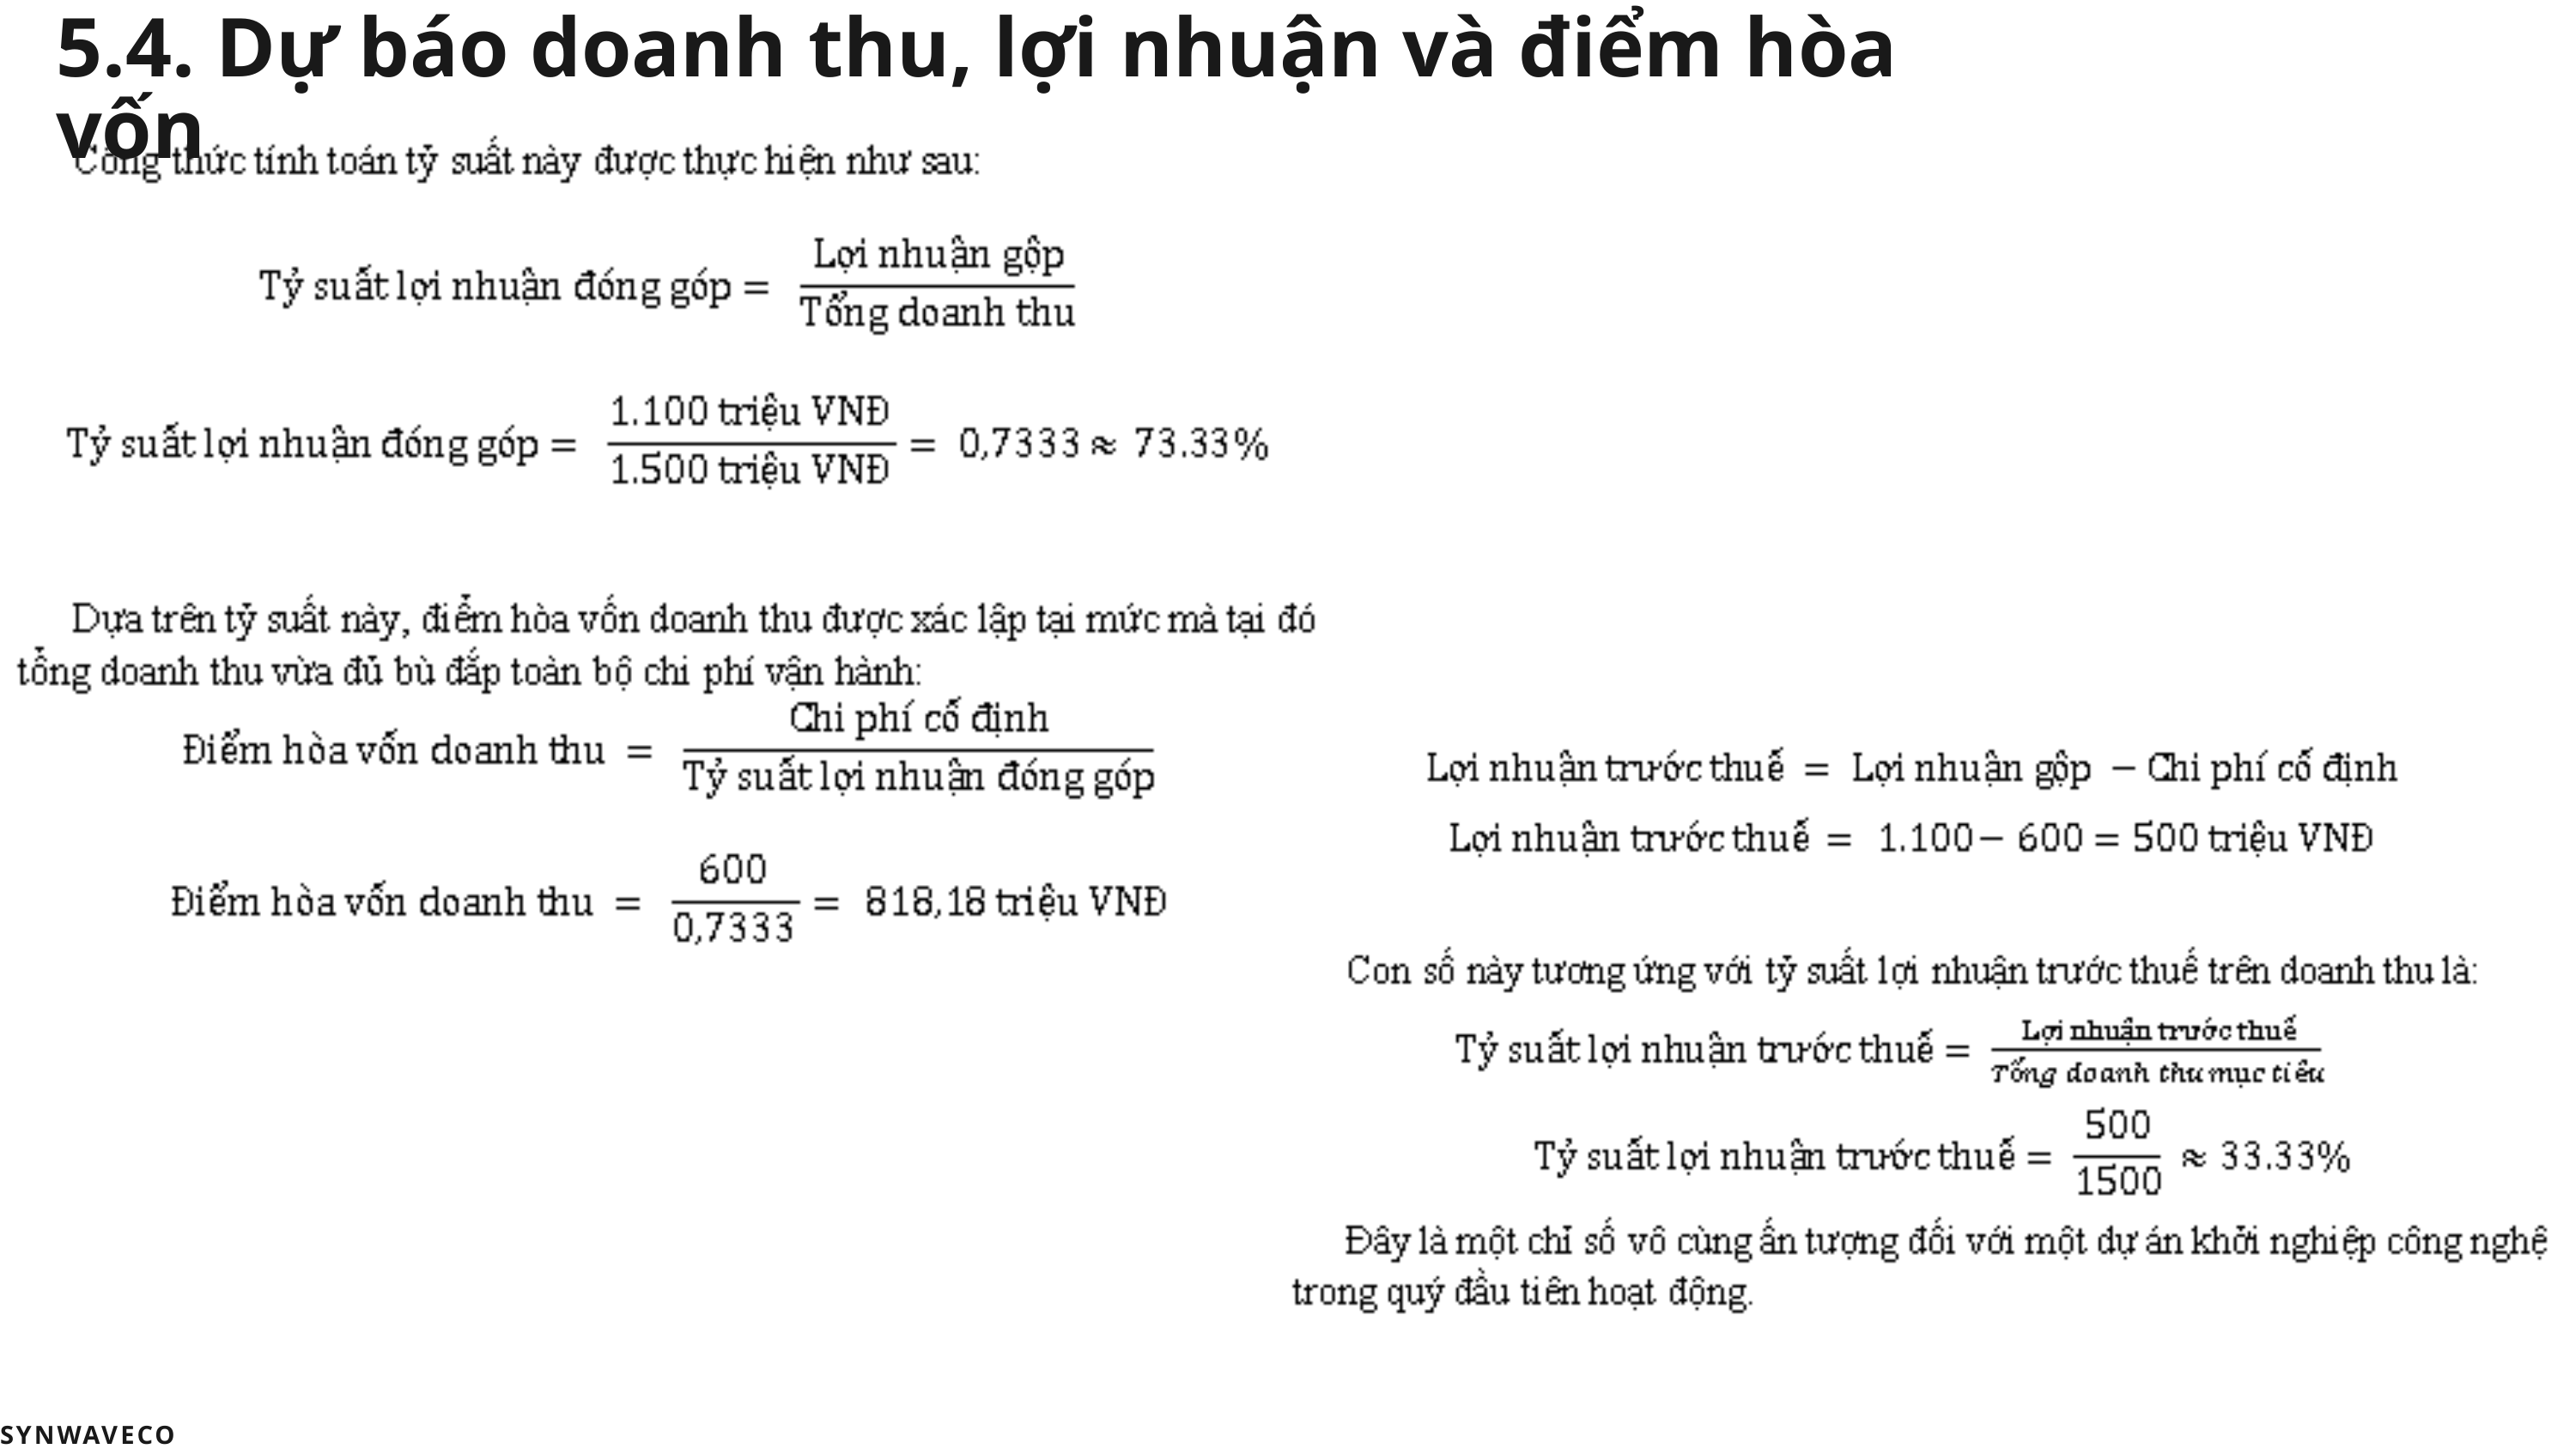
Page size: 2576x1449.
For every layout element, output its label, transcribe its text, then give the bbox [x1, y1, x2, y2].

text_box [1198, 703, 2576, 1449]
text_box SYNWAVECO [0, 1419, 972, 1449]
text_box [0, 96, 1412, 992]
text_box 5.4. Dự báo doanh thu, lợi nhuận và điểm hòa vốn [56, 11, 2006, 175]
